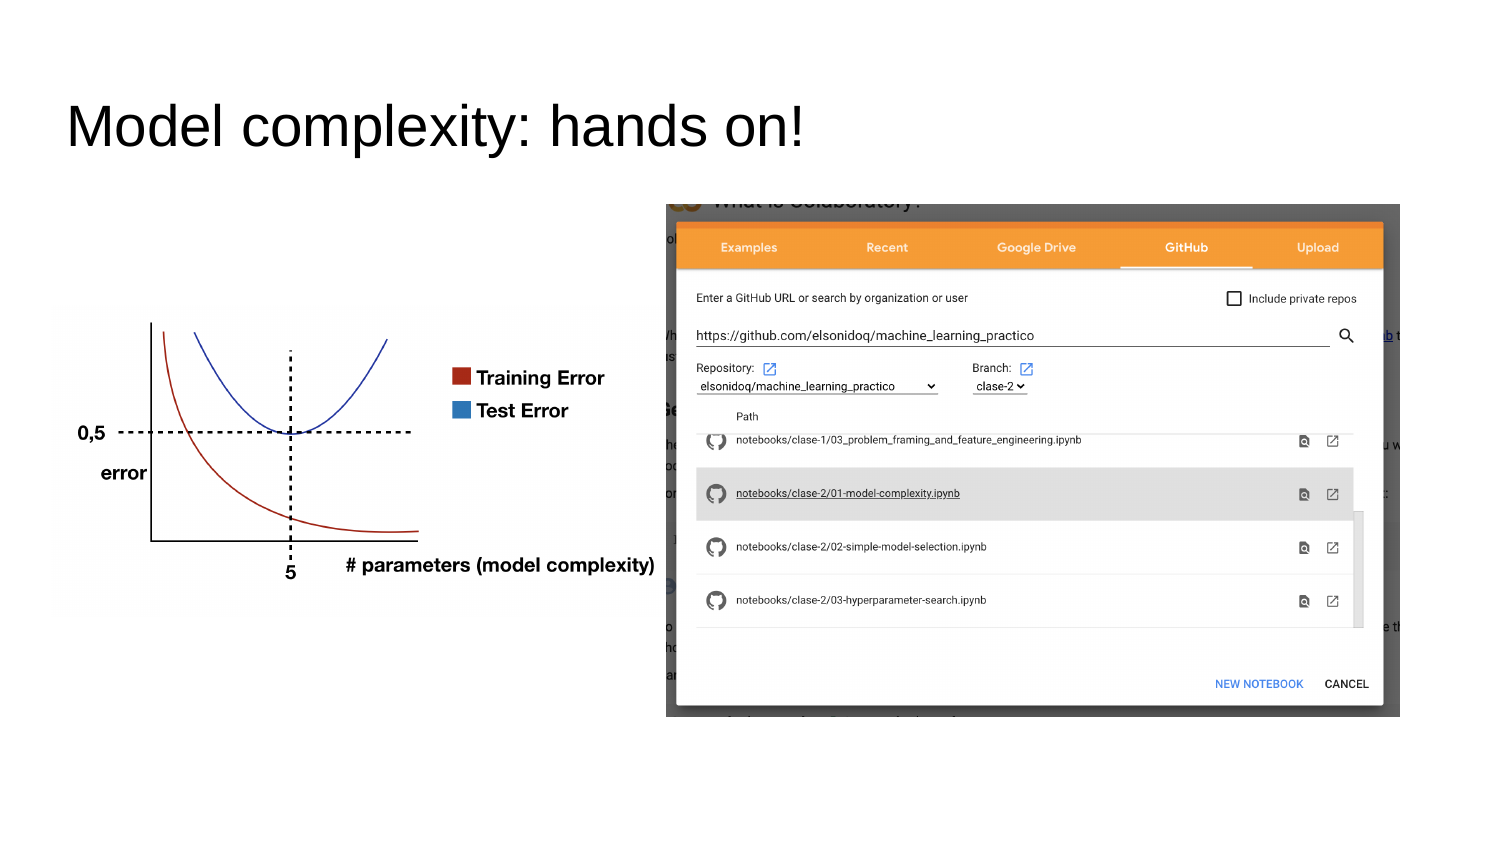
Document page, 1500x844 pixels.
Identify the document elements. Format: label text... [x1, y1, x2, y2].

picture [50, 204, 1400, 717]
title Model complexity: hands on! [51, 72, 1449, 167]
